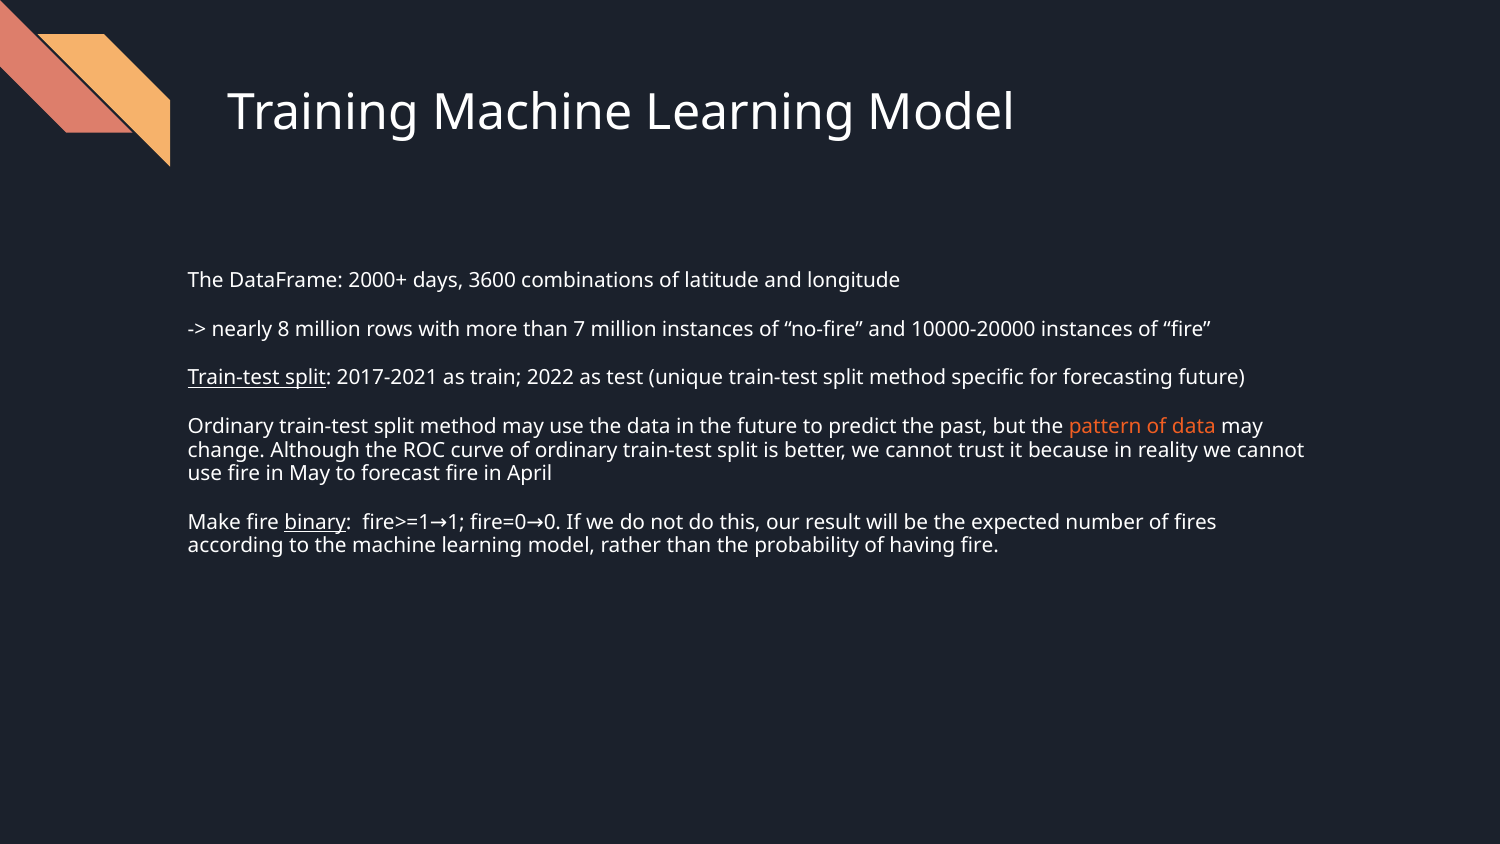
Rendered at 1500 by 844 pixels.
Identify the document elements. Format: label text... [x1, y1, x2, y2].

title Training Machine Learning Model [212, 64, 1368, 215]
list The DataFrame: 2000+ days, 3600 combinations of latitude and longitude -> nearly 8 million rows with more than 7 million instances of “no-fire” and 10000-20000 instances of “fire” Train-test split: 2017-2021 as train; 2022 as test (unique train-test split method specific for forecasting future) Ordinary train-test split method may use the data in the future to predict the past, but the pattern of data may change. Although the ROC curve of ordinary train-test split is better, we cannot trust it because in reality we cannot use fire in May to forecast fire in April Make fire binary: fire>=1→1; fire=0→0. If we do not do this, our result will be the expected number of fires according to the machine learning model, rather than the probability of having fire. [172, 254, 1328, 732]
